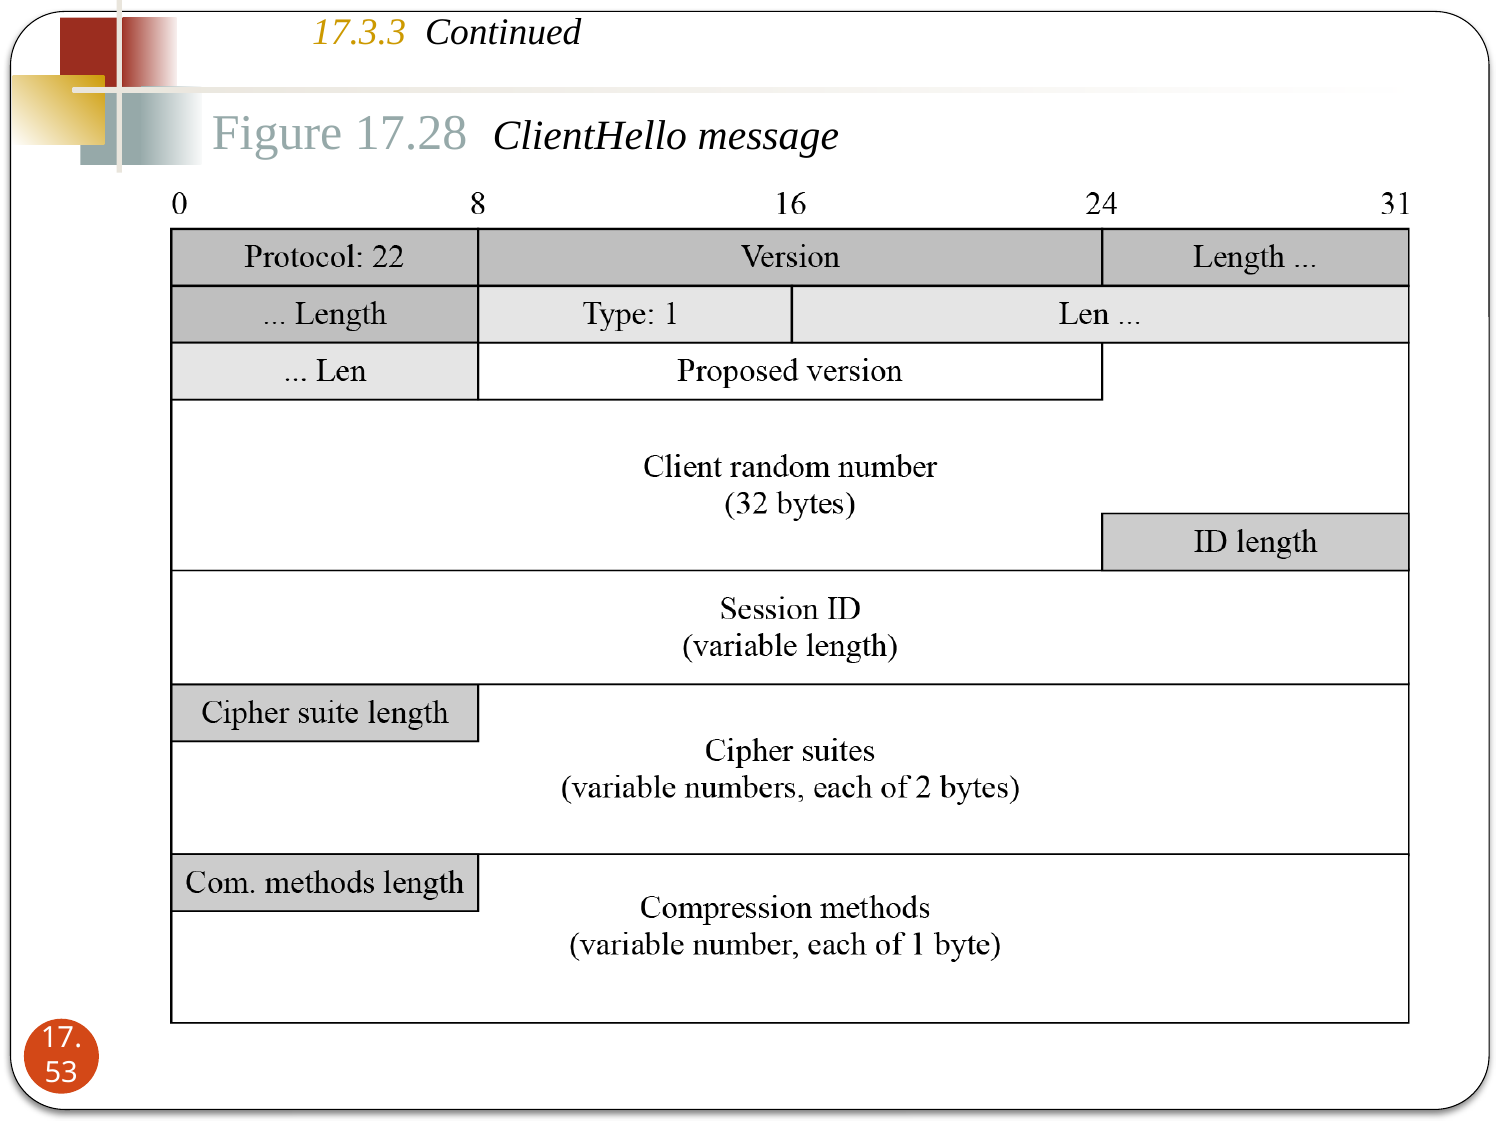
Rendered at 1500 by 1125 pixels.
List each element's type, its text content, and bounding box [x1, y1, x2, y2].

text_box [141, 93, 202, 165]
text_box [80, 93, 116, 165]
slide_number 17.53 [23, 1018, 99, 1094]
text_box [116, 0, 122, 87]
text_box 17.3.3 Continued [297, 0, 597, 60]
text_box [12, 75, 105, 145]
text_box [72, 87, 1423, 93]
picture [170, 187, 1413, 1024]
text_box [122, 93, 141, 165]
text_box [60, 17, 116, 86]
text_box [122, 17, 177, 86]
text_box [116, 93, 122, 173]
text_box Figure 17.28 ClientHello message [197, 93, 855, 168]
